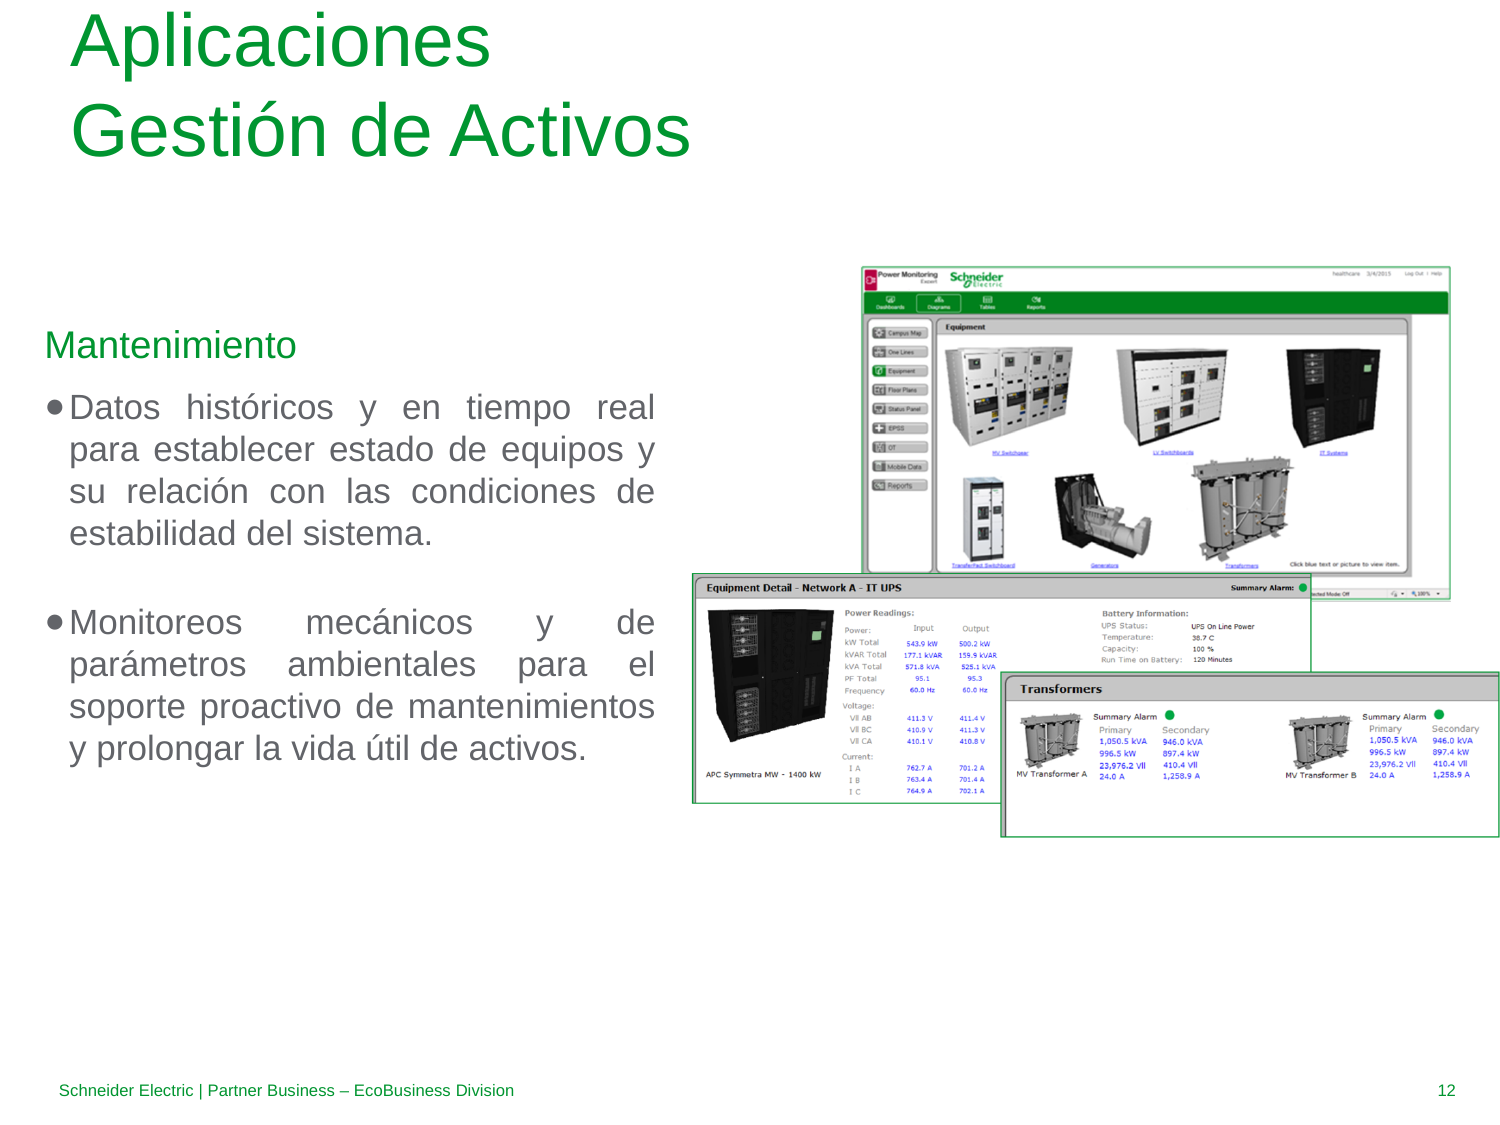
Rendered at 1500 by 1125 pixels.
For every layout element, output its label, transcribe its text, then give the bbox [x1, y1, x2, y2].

list Mantenimiento Datos históricos y en tiempo real para establecer estado de equipos y su relación con las condiciones de estabilidad del sistema. Monitoreos mecánicos y de parámetros ambientales para el soporte proactivo de mantenimientos y prolongar la vida útil de activos. [29, 312, 671, 835]
title Aplicaciones Gestión de Activos [70, 76, 1430, 266]
picture [690, 265, 1500, 838]
